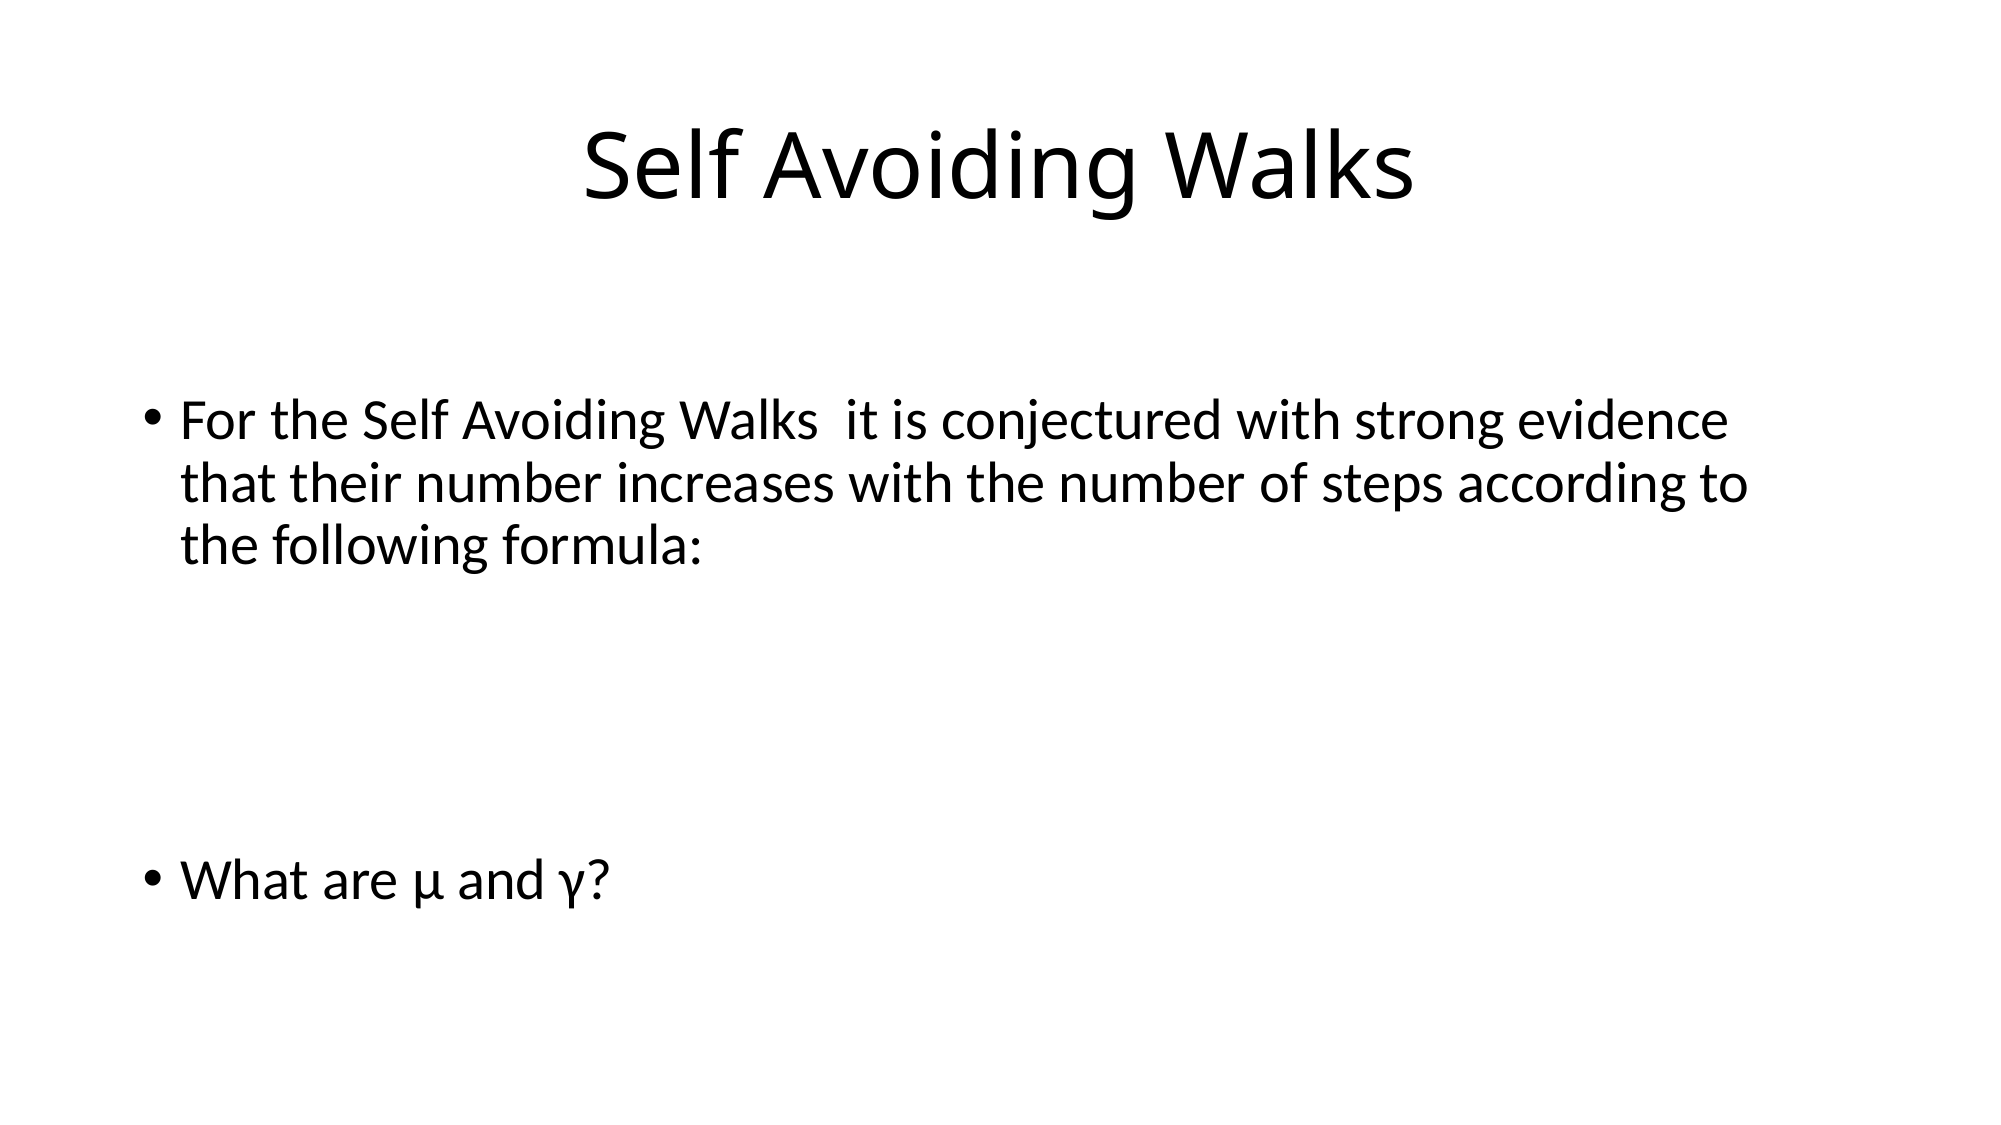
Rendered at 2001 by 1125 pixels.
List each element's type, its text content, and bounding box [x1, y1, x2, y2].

title Self Avoiding Walks [137, 59, 1863, 278]
